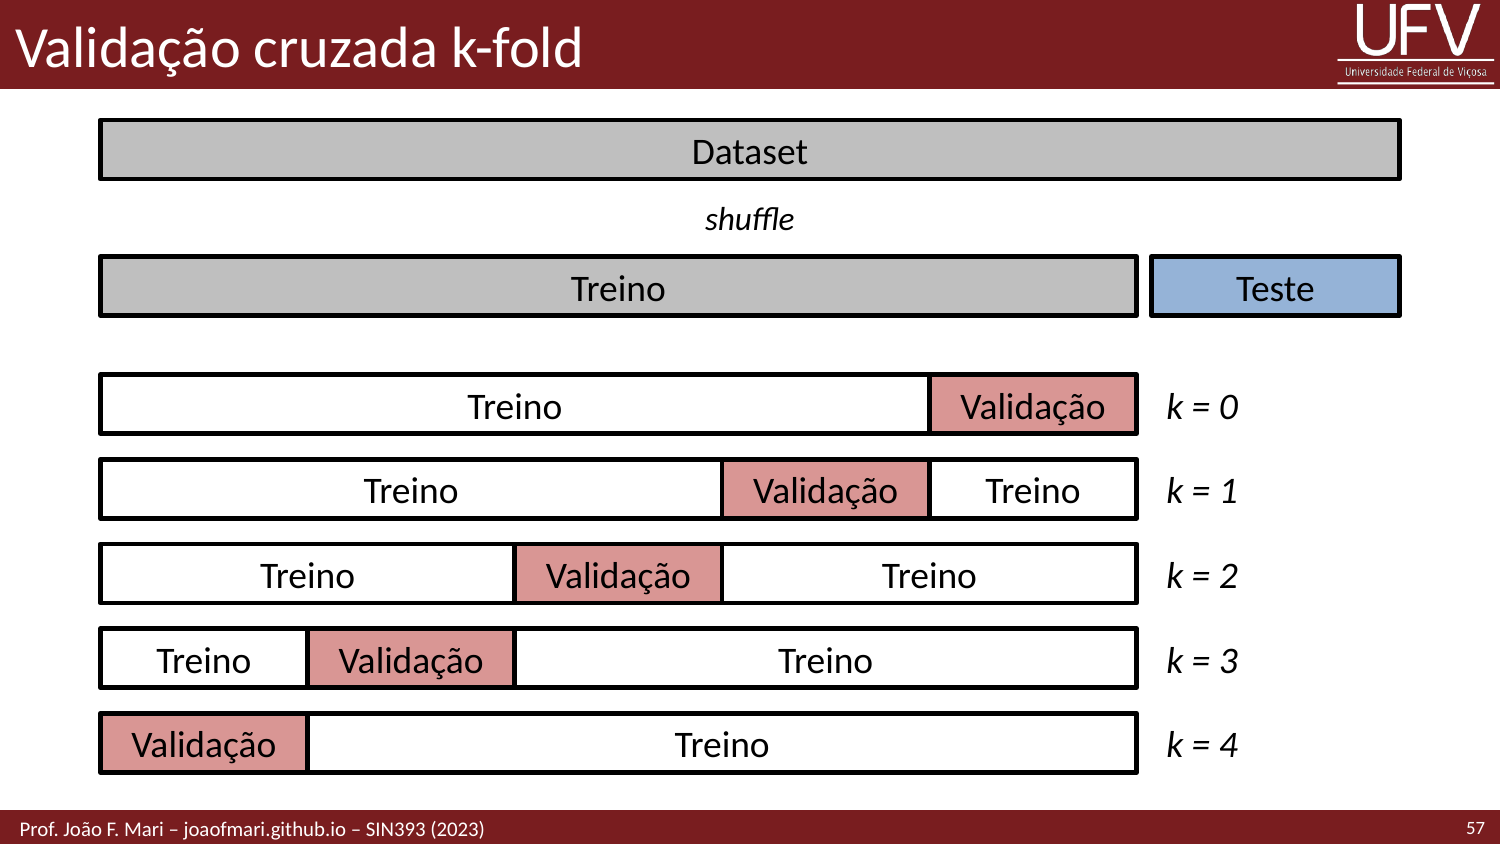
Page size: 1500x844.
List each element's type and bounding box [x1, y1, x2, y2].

text_box [1149, 457, 1402, 520]
text_box [98, 542, 1139, 605]
text_box [1149, 254, 1402, 318]
text_box [98, 254, 1139, 318]
text_box [98, 372, 1139, 436]
text_box [1149, 711, 1402, 774]
text_box [98, 627, 1139, 690]
title [0, 0, 1500, 89]
text_box [98, 118, 1402, 181]
text_box [1149, 542, 1402, 605]
text_box [1149, 627, 1402, 690]
text_box [690, 190, 810, 245]
slide_number [1328, 811, 1500, 844]
text_box [98, 457, 1139, 520]
footer [0, 812, 1034, 844]
text_box [98, 711, 1139, 774]
text_box [1149, 372, 1402, 436]
